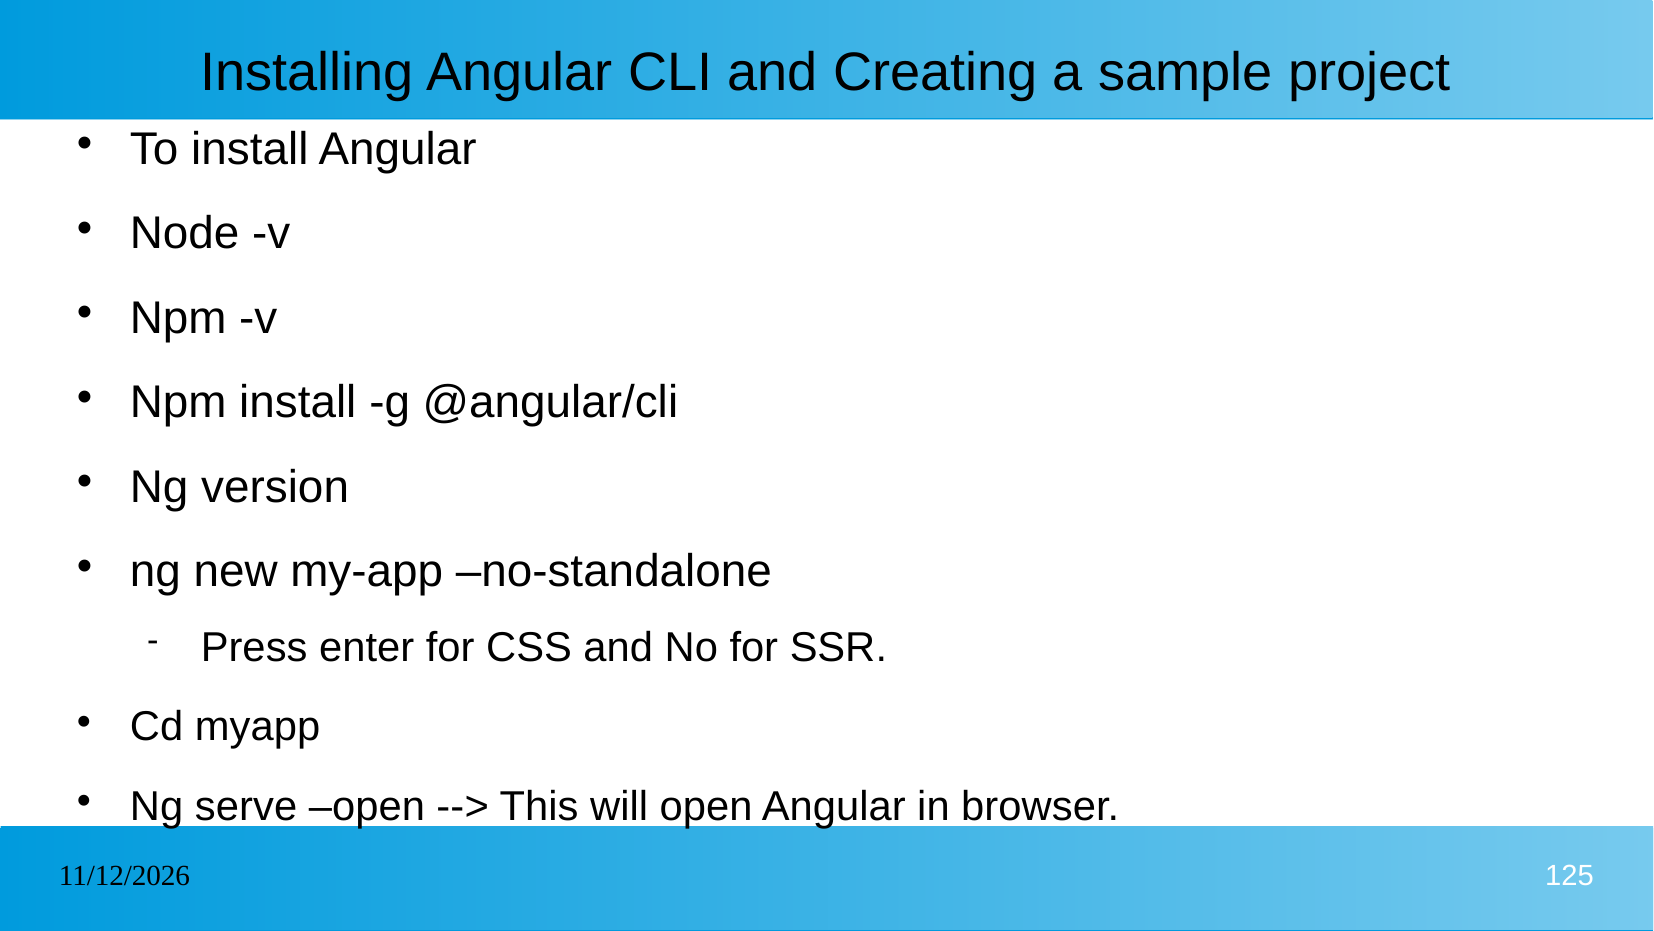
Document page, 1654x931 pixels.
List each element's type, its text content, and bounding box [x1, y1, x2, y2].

title Installing Angular CLI and Creating a sample project [59, 29, 1594, 108]
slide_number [59, 856, 443, 915]
slide_number 125 [1210, 856, 1594, 915]
list To install Angular Node -v Npm -v Npm install -g @angular/cli Ng version ng new my-app –no-standalone Press enter for CSS and No for SSR. Cd myapp Ng serve –open --> This will open Angular in browser. [59, 118, 1594, 827]
